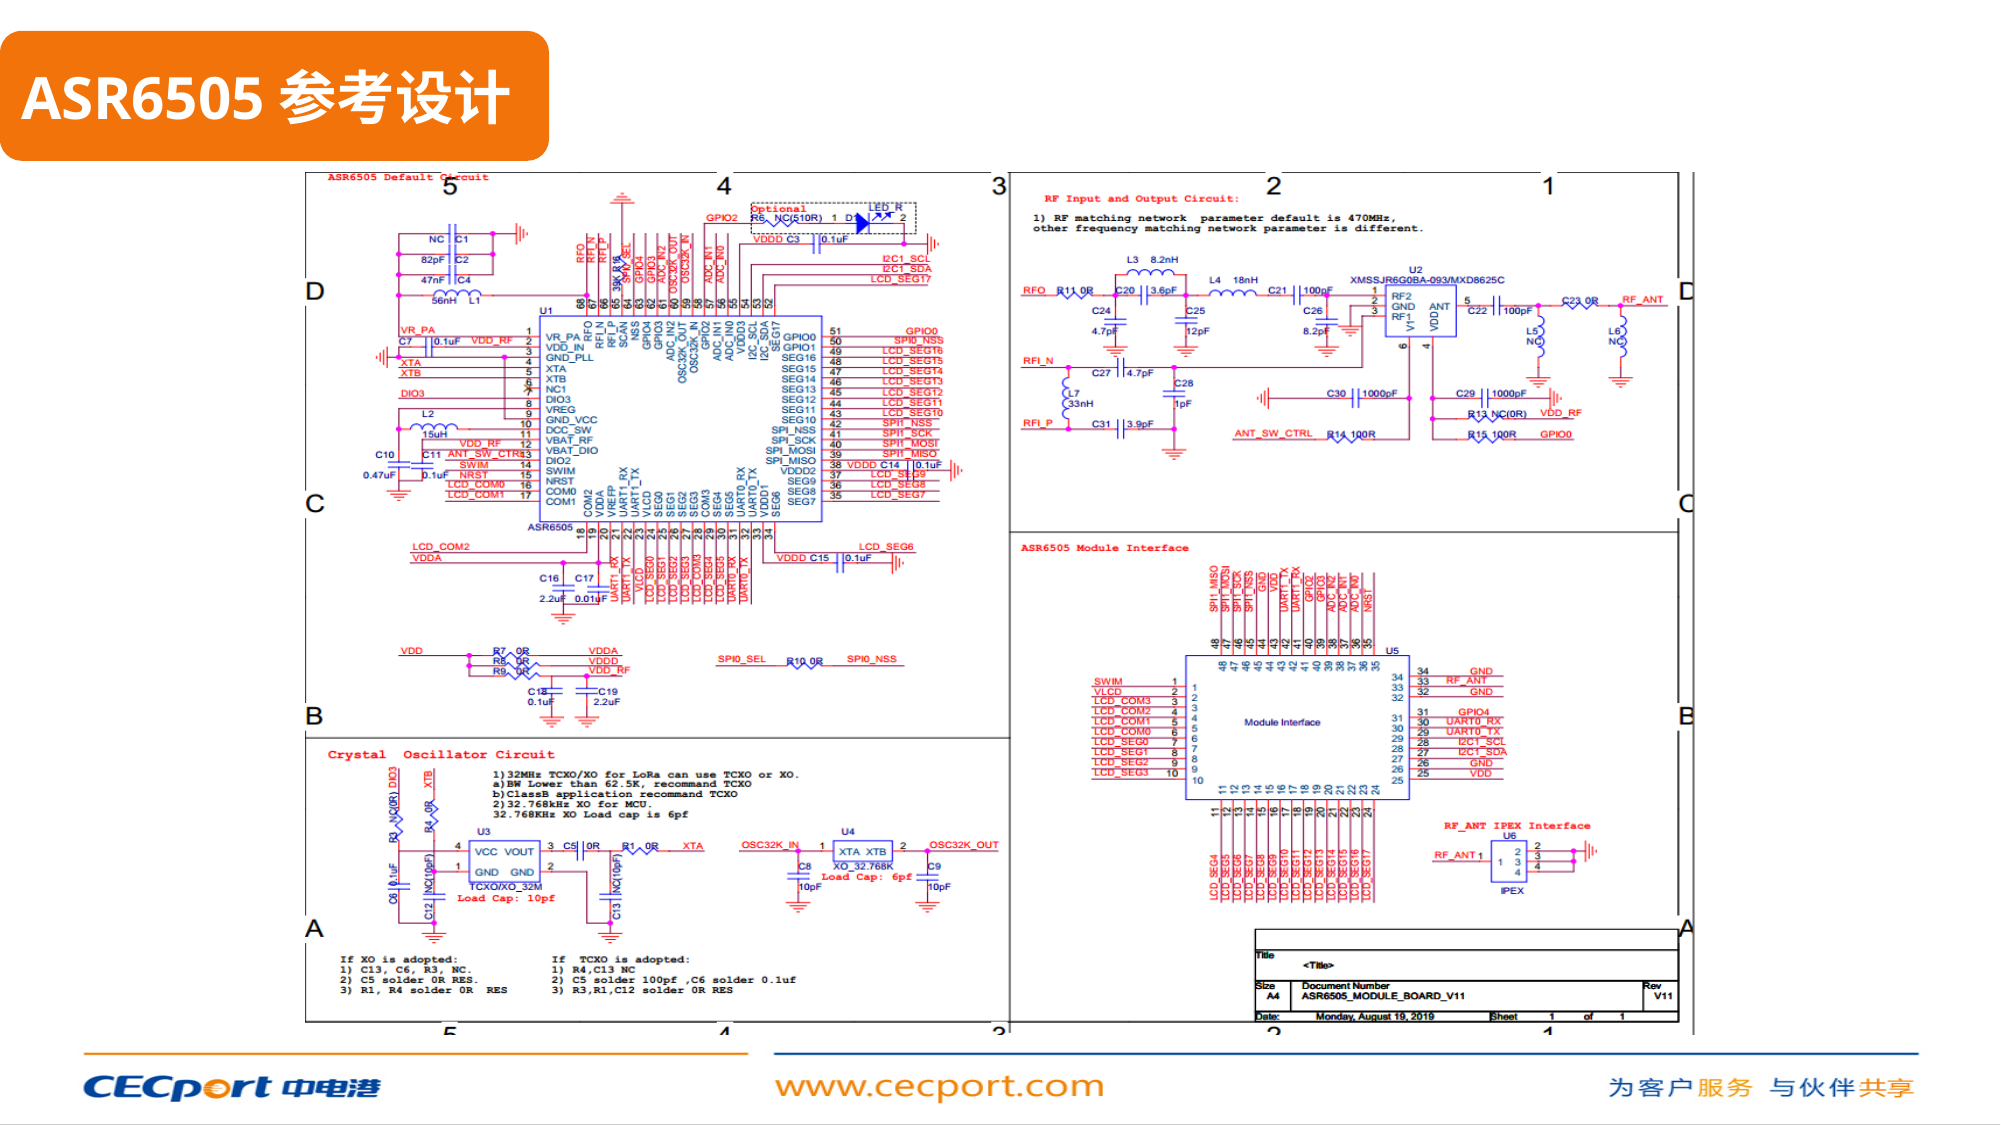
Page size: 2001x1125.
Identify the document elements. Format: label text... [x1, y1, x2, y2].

text_box ASR6505参考设计 [0, 28, 552, 163]
picture [0, 0, 2001, 1125]
